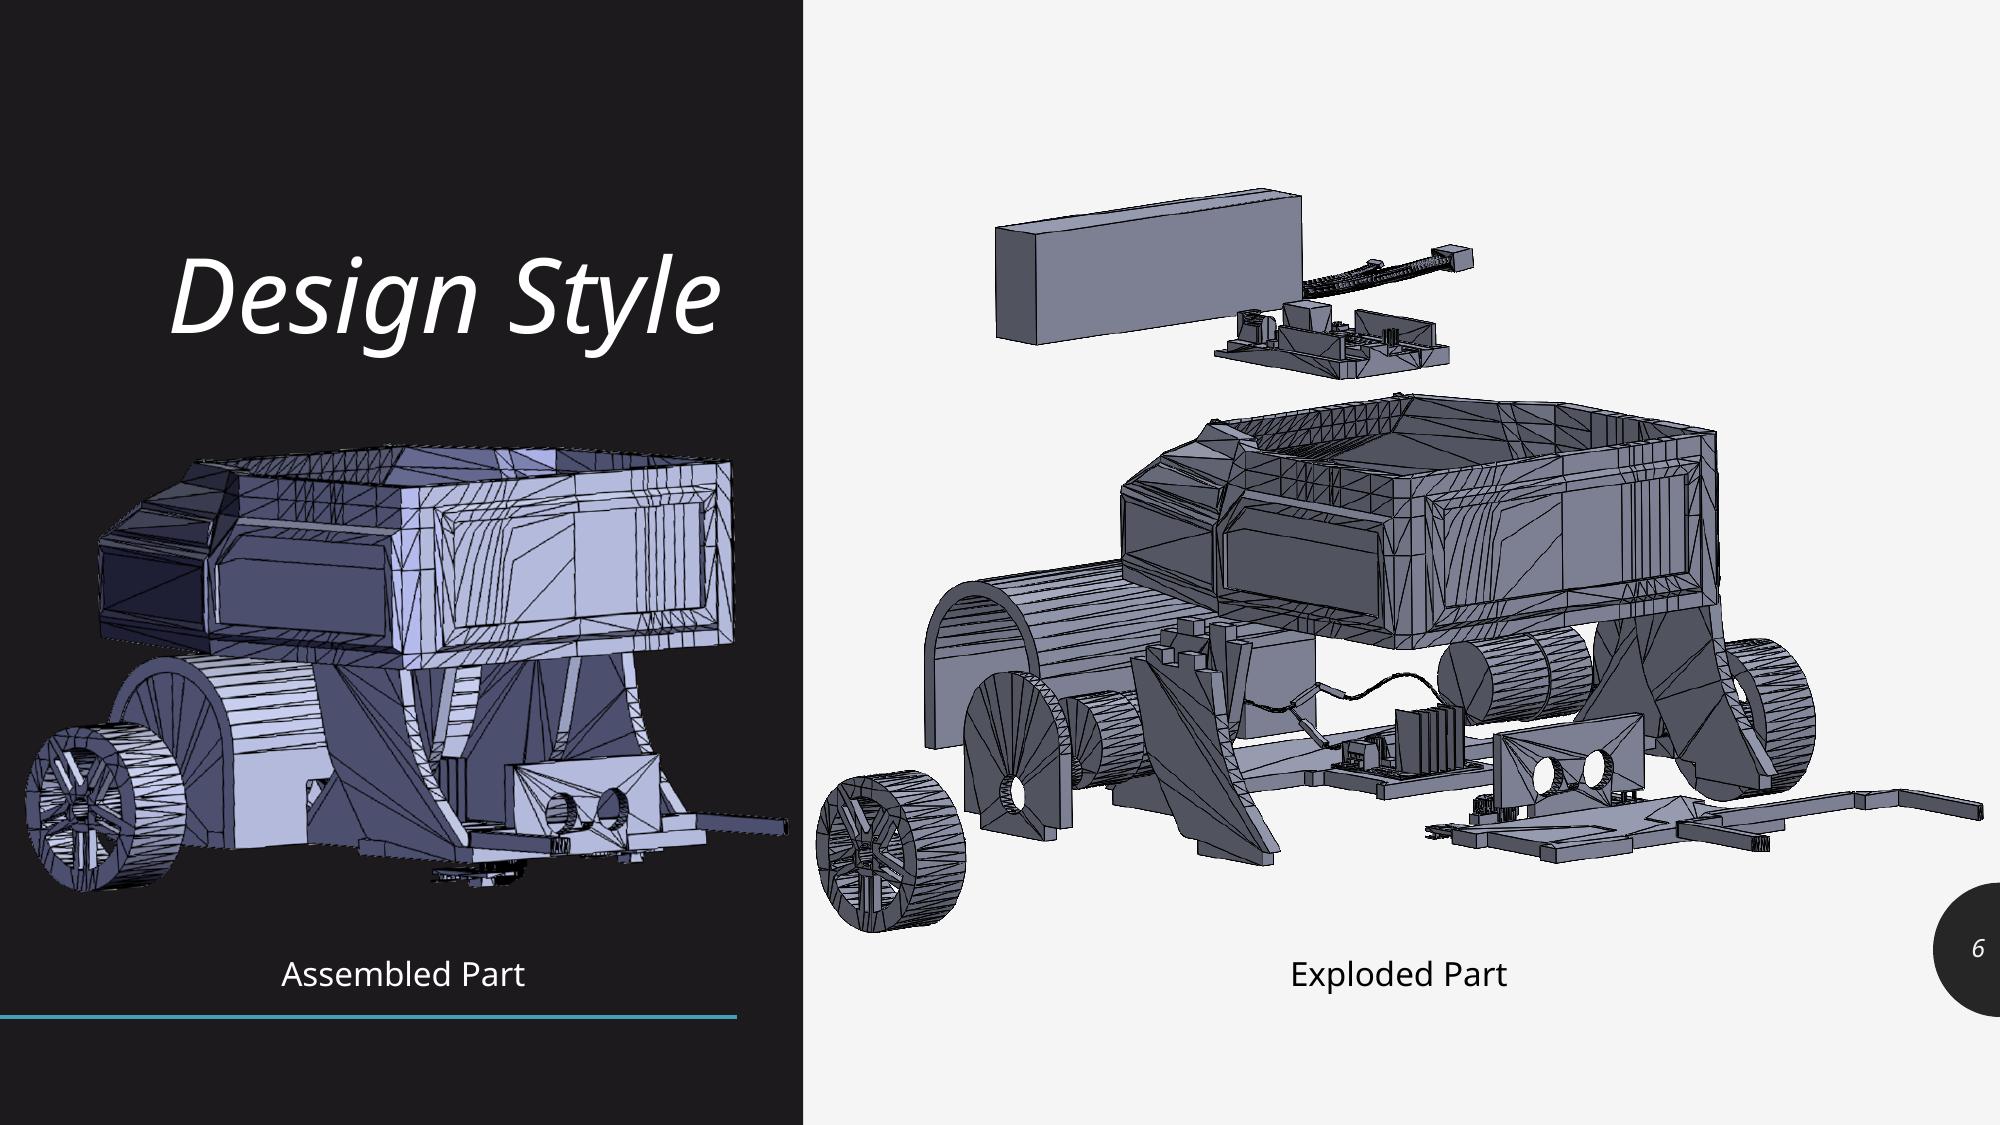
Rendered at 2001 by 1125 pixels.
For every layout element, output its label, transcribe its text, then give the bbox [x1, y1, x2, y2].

title Design Style [108, 123, 739, 364]
text_box Exploded Part [1234, 946, 1564, 1001]
slide_number 6 [1933, 919, 2000, 980]
text_box Assembled Part [238, 946, 569, 1001]
picture [0, 181, 1990, 944]
